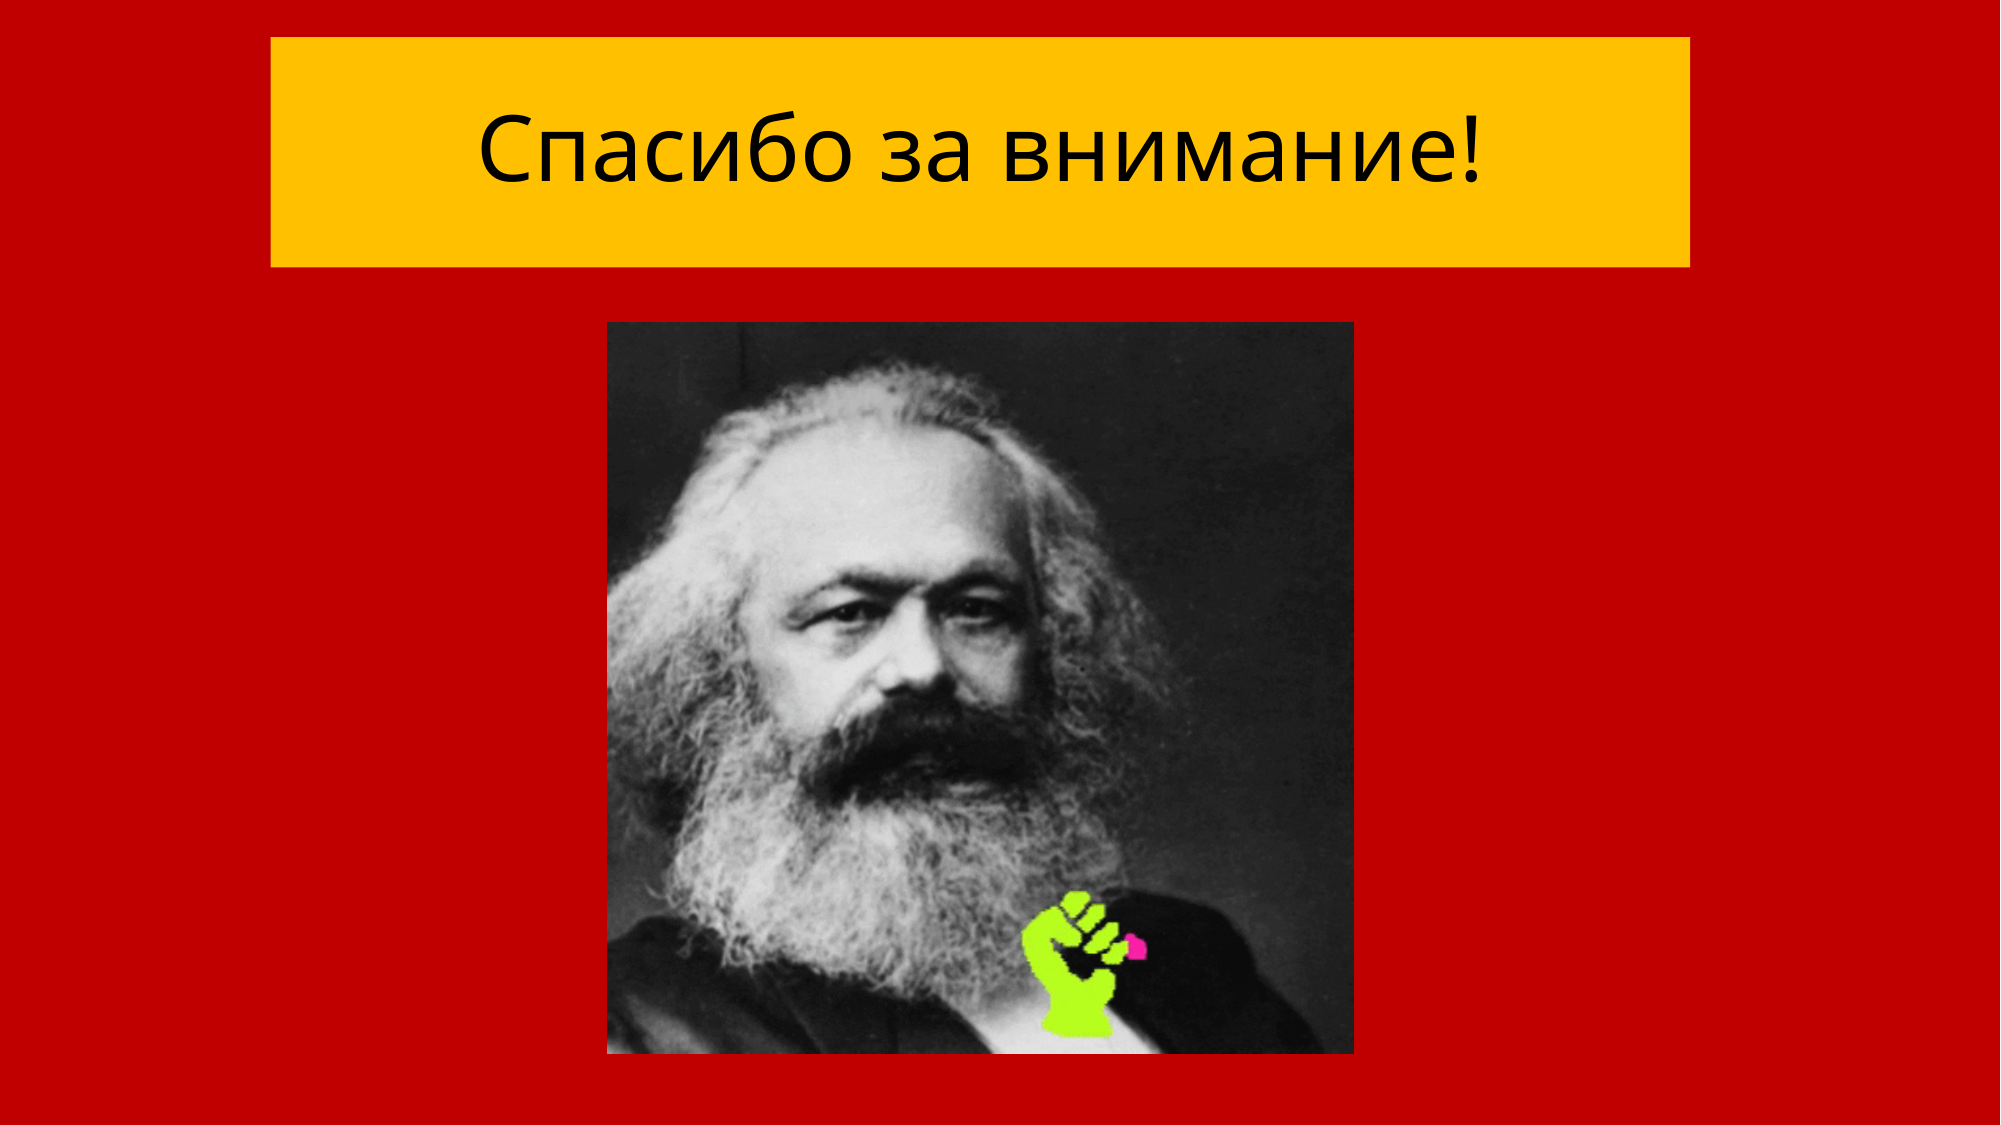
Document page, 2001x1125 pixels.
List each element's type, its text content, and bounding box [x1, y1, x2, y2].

picture [606, 322, 1355, 1055]
title Спасибо за внимание! [270, 37, 1691, 268]
